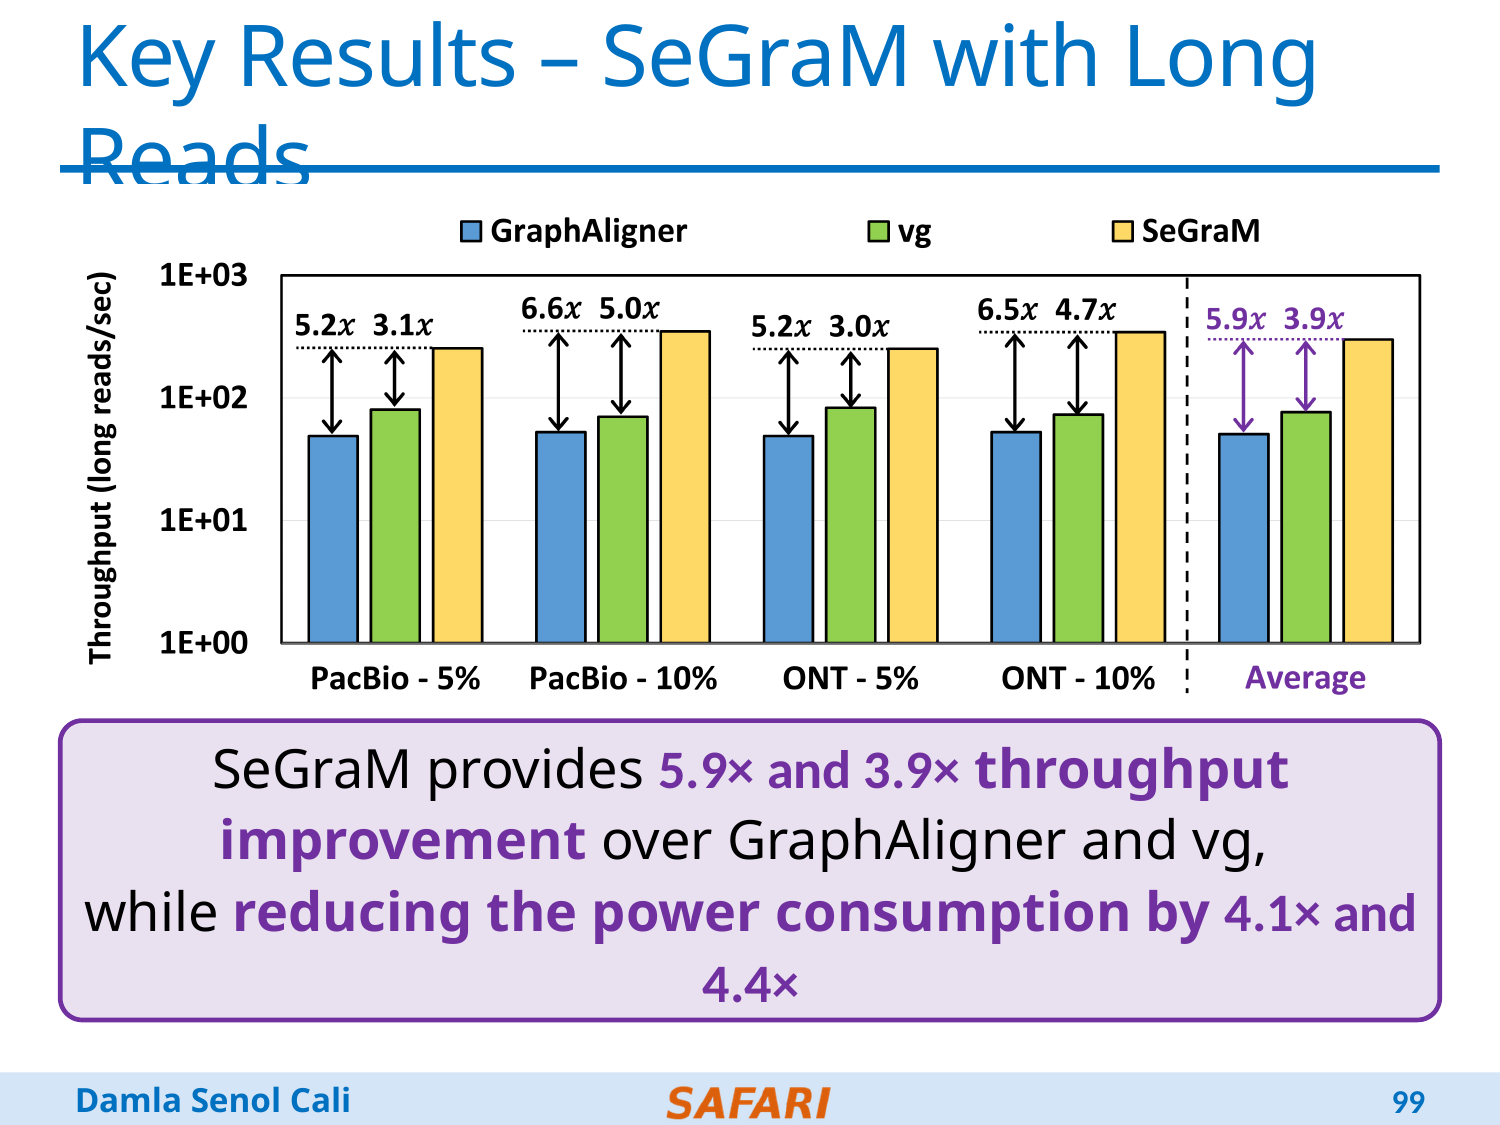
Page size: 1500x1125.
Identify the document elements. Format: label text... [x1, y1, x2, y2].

slide_number 99 [1233, 1077, 1440, 1123]
picture [665, 1078, 835, 1125]
text_box SeGraM provides 5.9× and 3.9× throughput improvement over GraphAligner and vg, while reducing the power consumption by 4.1× and 4.4× [58, 719, 1442, 1022]
picture [67, 183, 1433, 709]
title Key Results – SeGraM with Long Reads [60, 42, 1440, 166]
